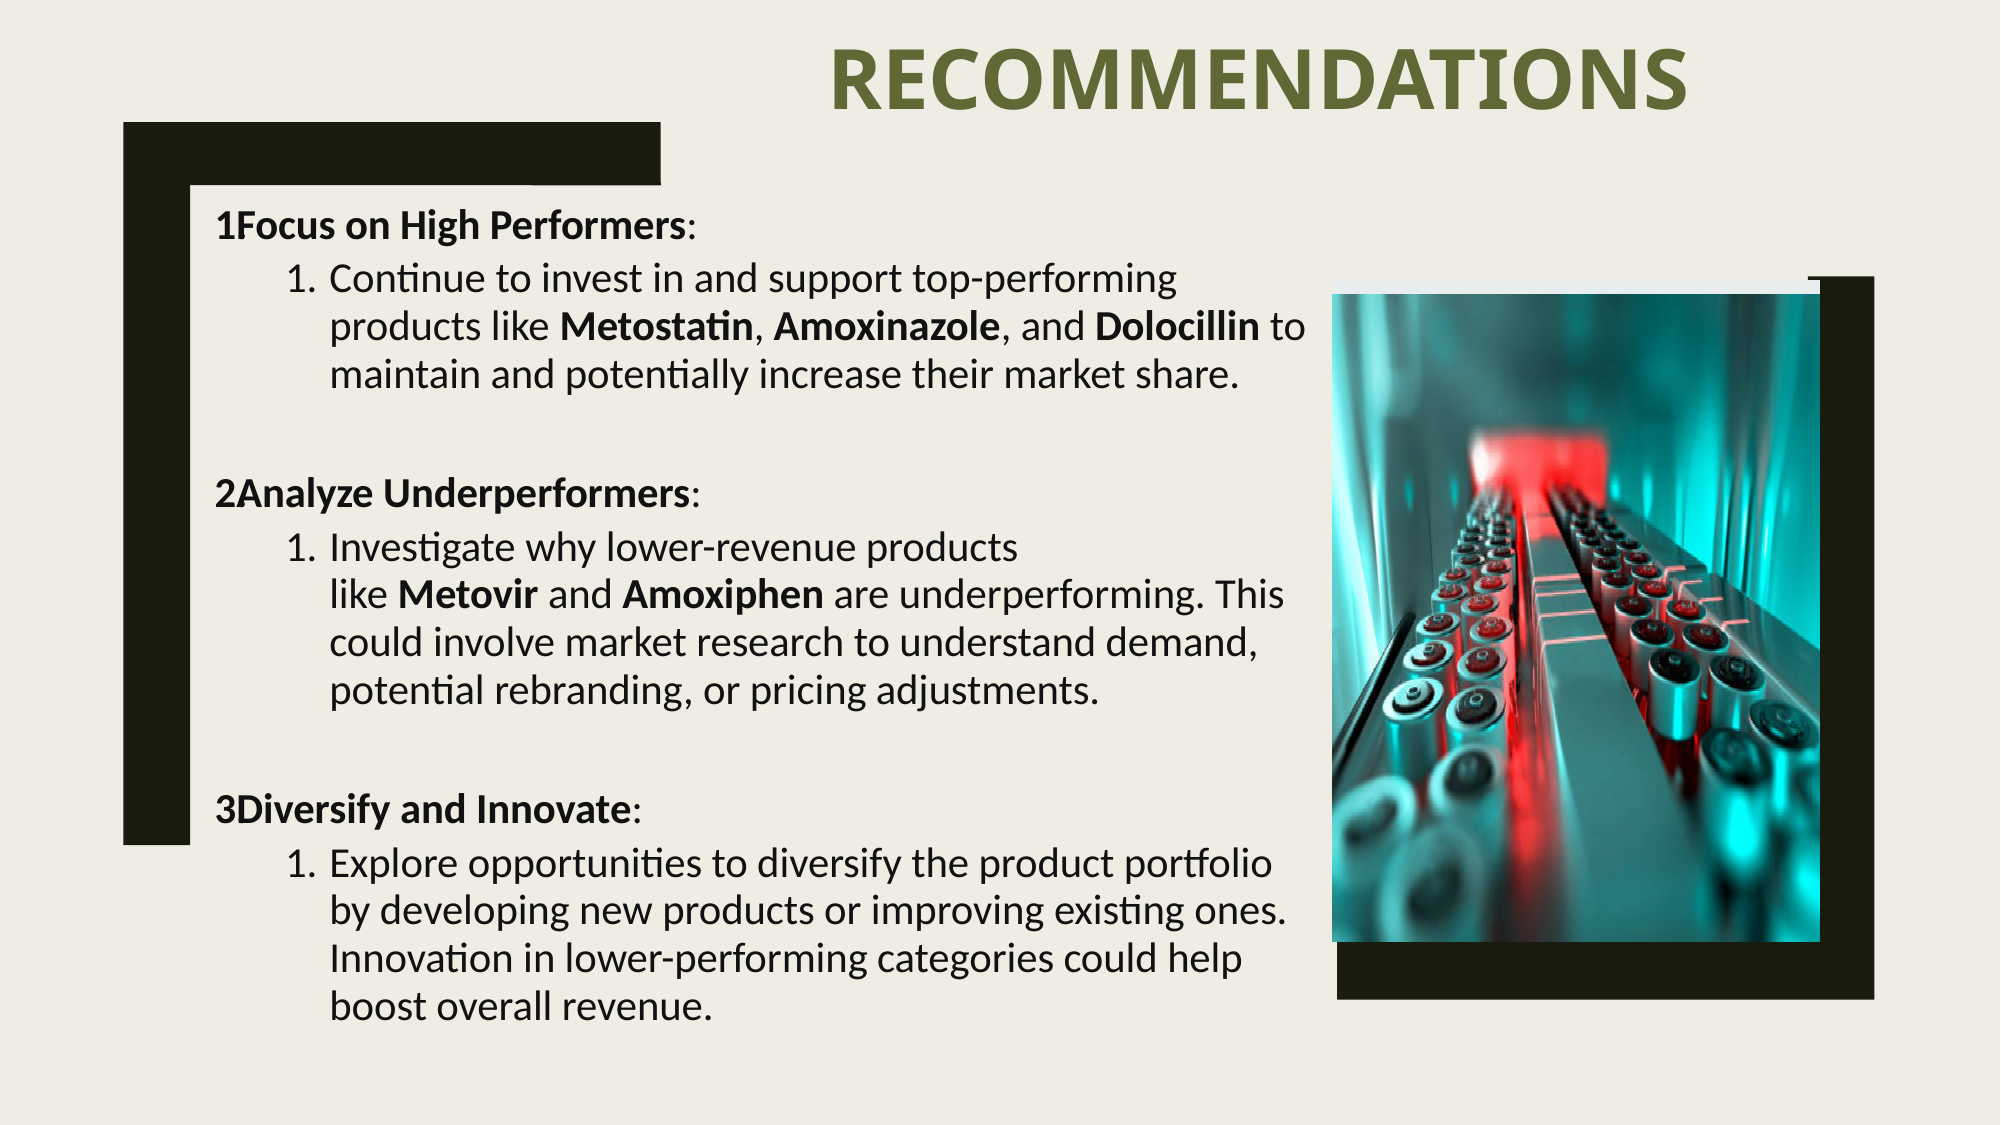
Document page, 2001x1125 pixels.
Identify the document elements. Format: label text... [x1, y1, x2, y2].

subtitle Focus on High Performers: Continue to invest in and support top-performing products like Metostatin, Amoxinazole, and Dolocillin to maintain and potentially increase their market share. Analyze Underperformers: Investigate why lower-revenue products like Metovir and Amoxiphen are underperforming. This could involve market research to understand demand, potential rebranding, or pricing adjustments. Diversify and Innovate: Explore opportunities to diversify the product portfolio by developing new products or improving existing ones. Innovation in lower-performing categories could help boost overall revenue. [199, 183, 1333, 1069]
title recommendations [412, 0, 2000, 135]
picture [1332, 280, 1820, 942]
